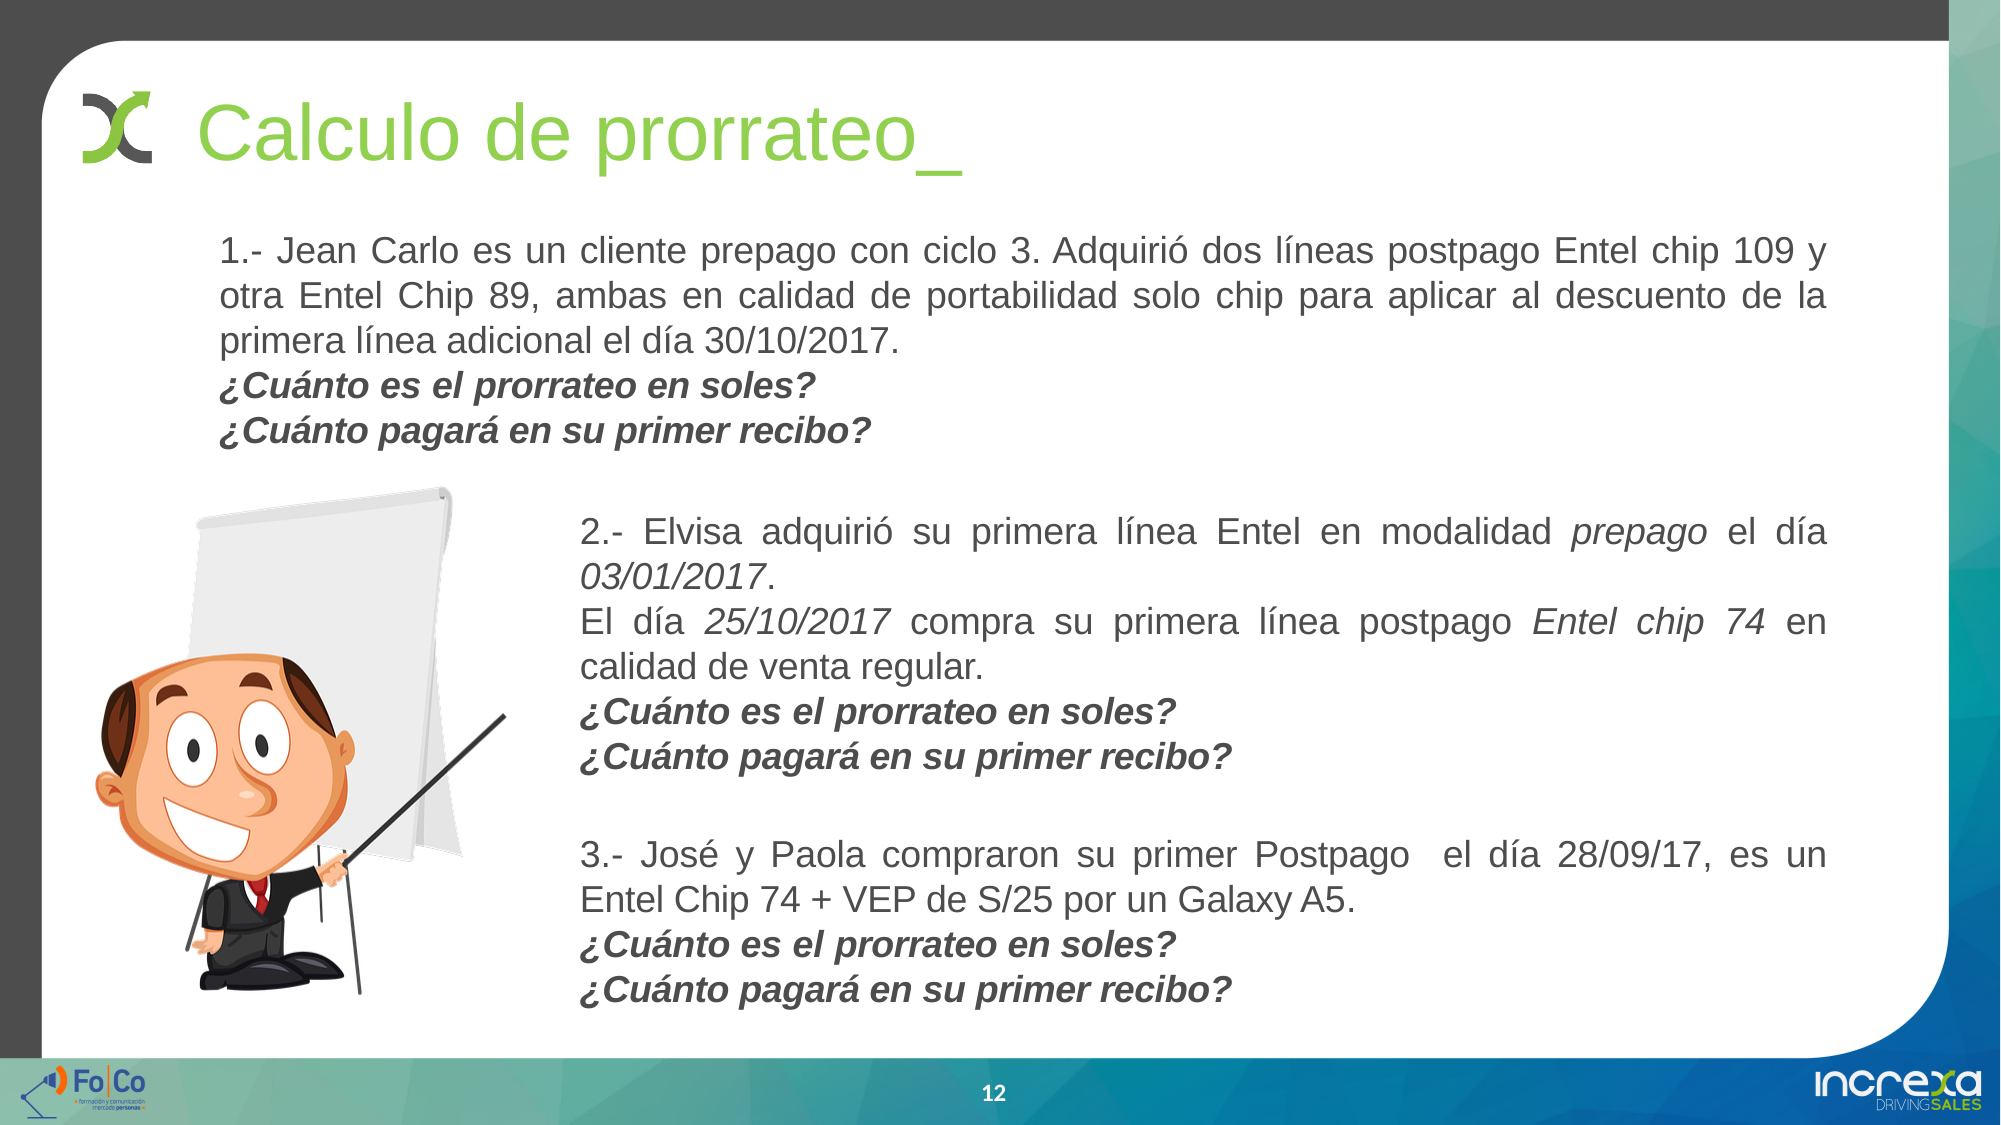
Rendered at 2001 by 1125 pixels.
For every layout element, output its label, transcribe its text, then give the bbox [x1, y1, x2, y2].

picture [0, 0, 2001, 1125]
text_box 2.- Elvisa adquirió su primera línea Entel en modalidad prepago el día 03/01/2017. El día 25/10/2017 compra su primera línea postpago Entel chip 74 en calidad de venta regular. ¿Cuánto es el prorrateo en soles? ¿Cuánto pagará en su primer recibo? [577, 507, 1828, 778]
title Calculo de prorrateo_ [181, 84, 1682, 186]
text_box 3.- José y Paola compraron su primer Postpago el día 28/09/17, es un Entel Chip 74 + VEP de S/25 por un Galaxy A5. ¿Cuánto es el prorrateo en soles? ¿Cuánto pagará en su primer recibo? [577, 829, 1828, 1010]
slide_number 12 [768, 1061, 1219, 1122]
text_box 1.- Jean Carlo es un cliente prepago con ciclo 3. Adquirió dos líneas postpago Entel chip 109 y otra Entel Chip 89, ambas en calidad de portabilidad solo chip para aplicar al descuento de la primera línea adicional el día 30/10/2017. ¿Cuánto es el prorrateo en soles? ¿Cuánto pagará en su primer recibo? [217, 226, 1828, 452]
